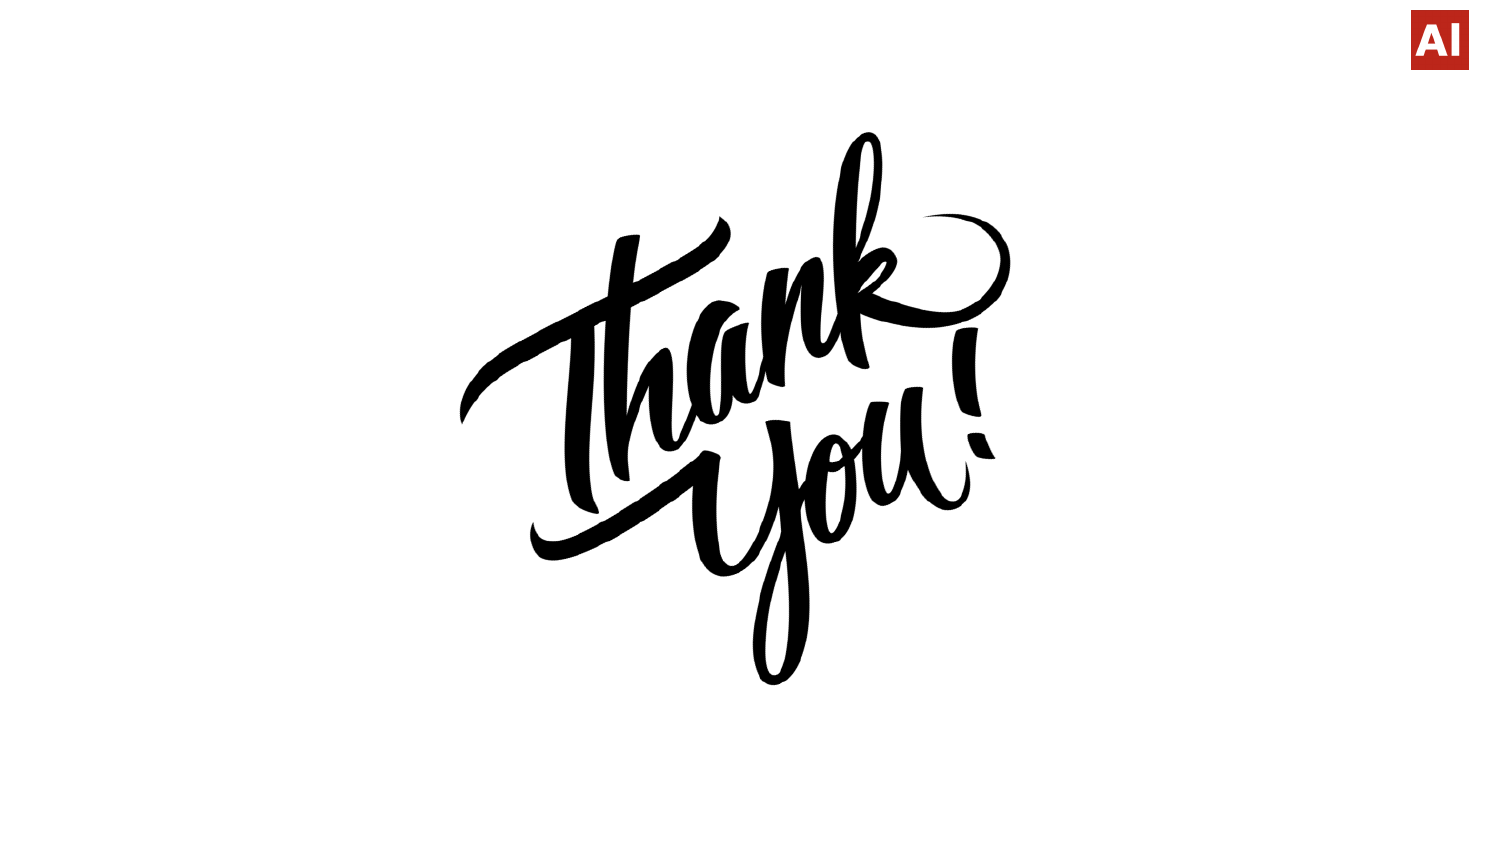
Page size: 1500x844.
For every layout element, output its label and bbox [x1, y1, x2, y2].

picture [279, 0, 1263, 844]
picture [1411, 10, 1469, 70]
